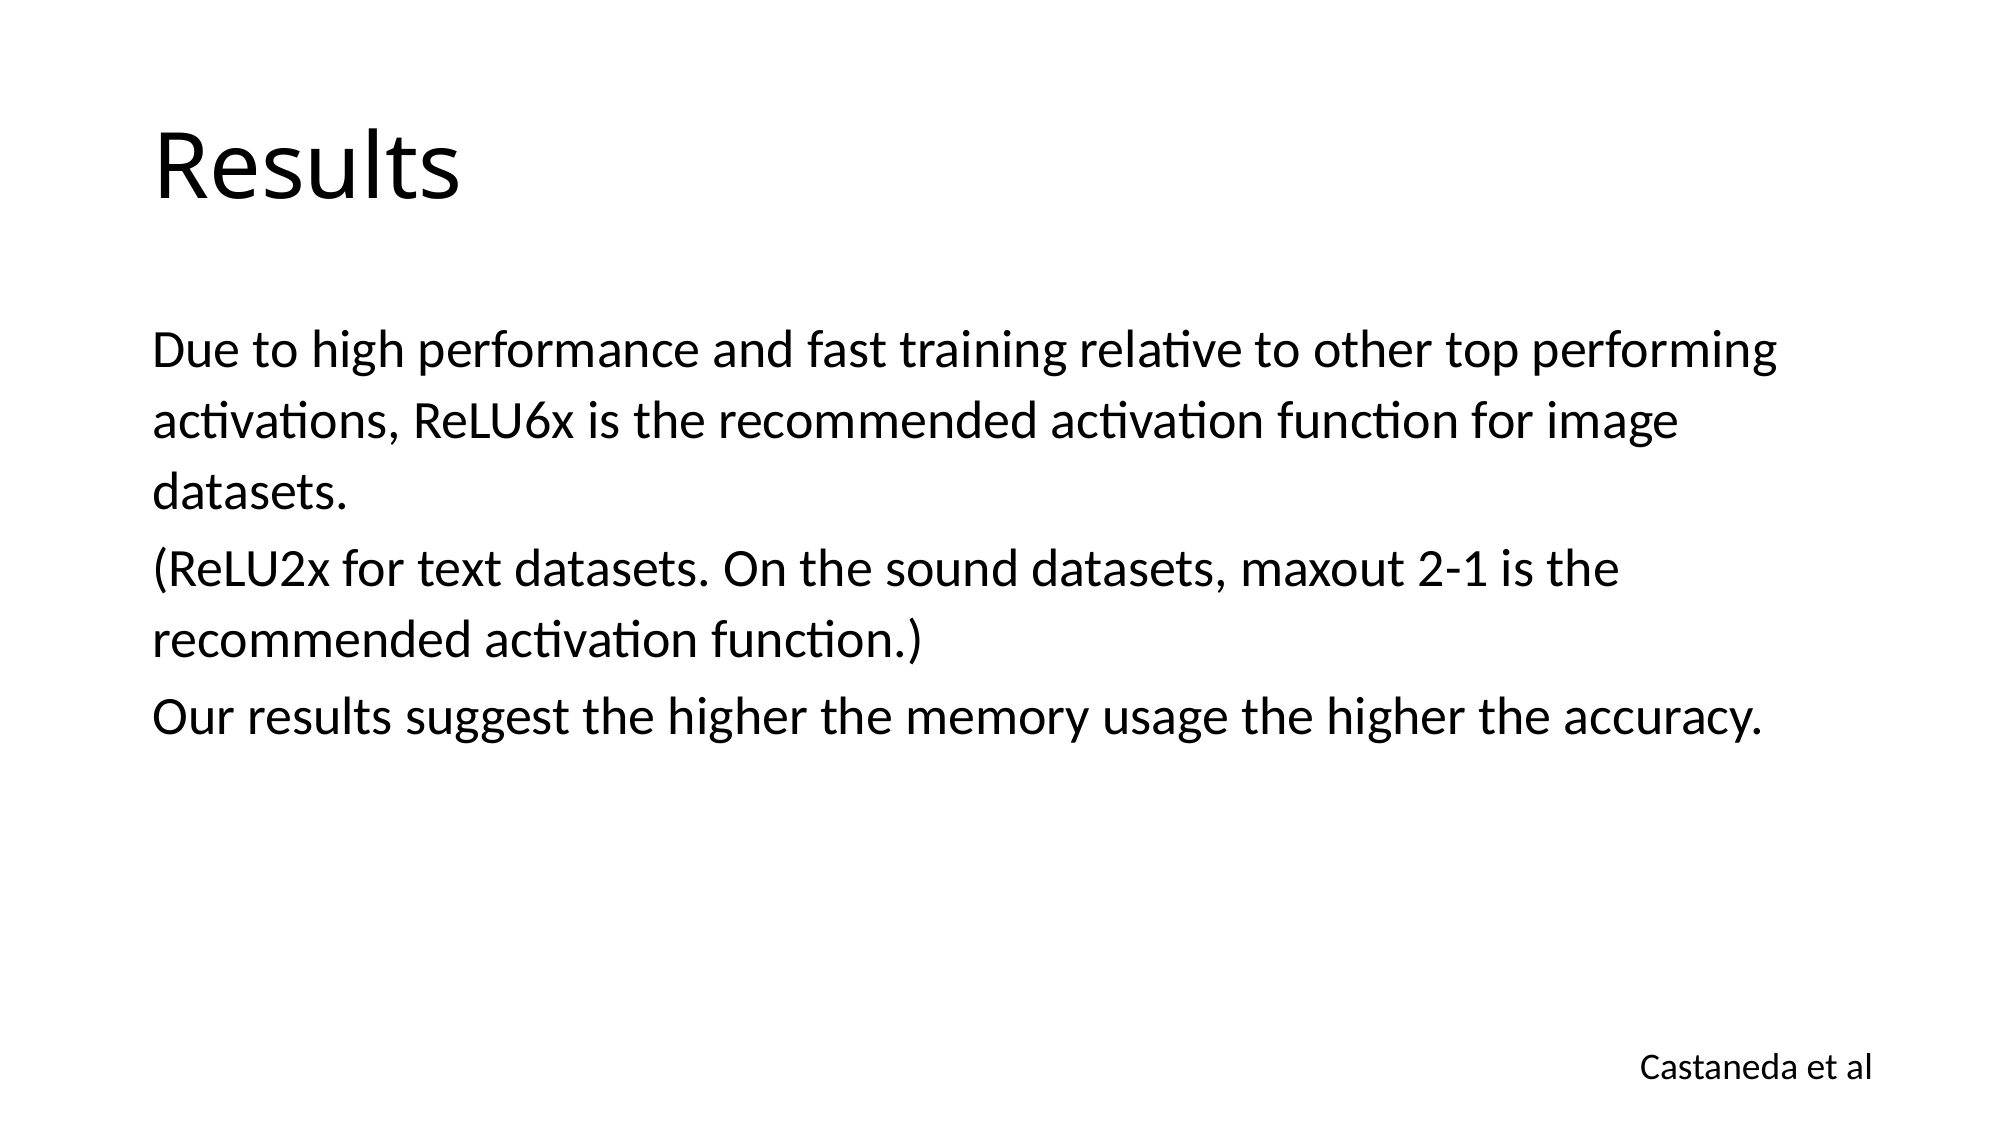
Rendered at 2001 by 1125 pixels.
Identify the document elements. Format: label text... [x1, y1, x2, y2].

text_box Castaneda et al [1625, 1034, 2000, 1095]
title Results [137, 59, 1863, 278]
list Due to high performance and fast training relative to other top performing activations, ReLU6x is the recommended activation function for image datasets. (ReLU2x for text datasets. On the sound datasets, maxout 2-1 is the recommended activation function.) Our results suggest the higher the memory usage the higher the accuracy. [137, 299, 1863, 1014]
